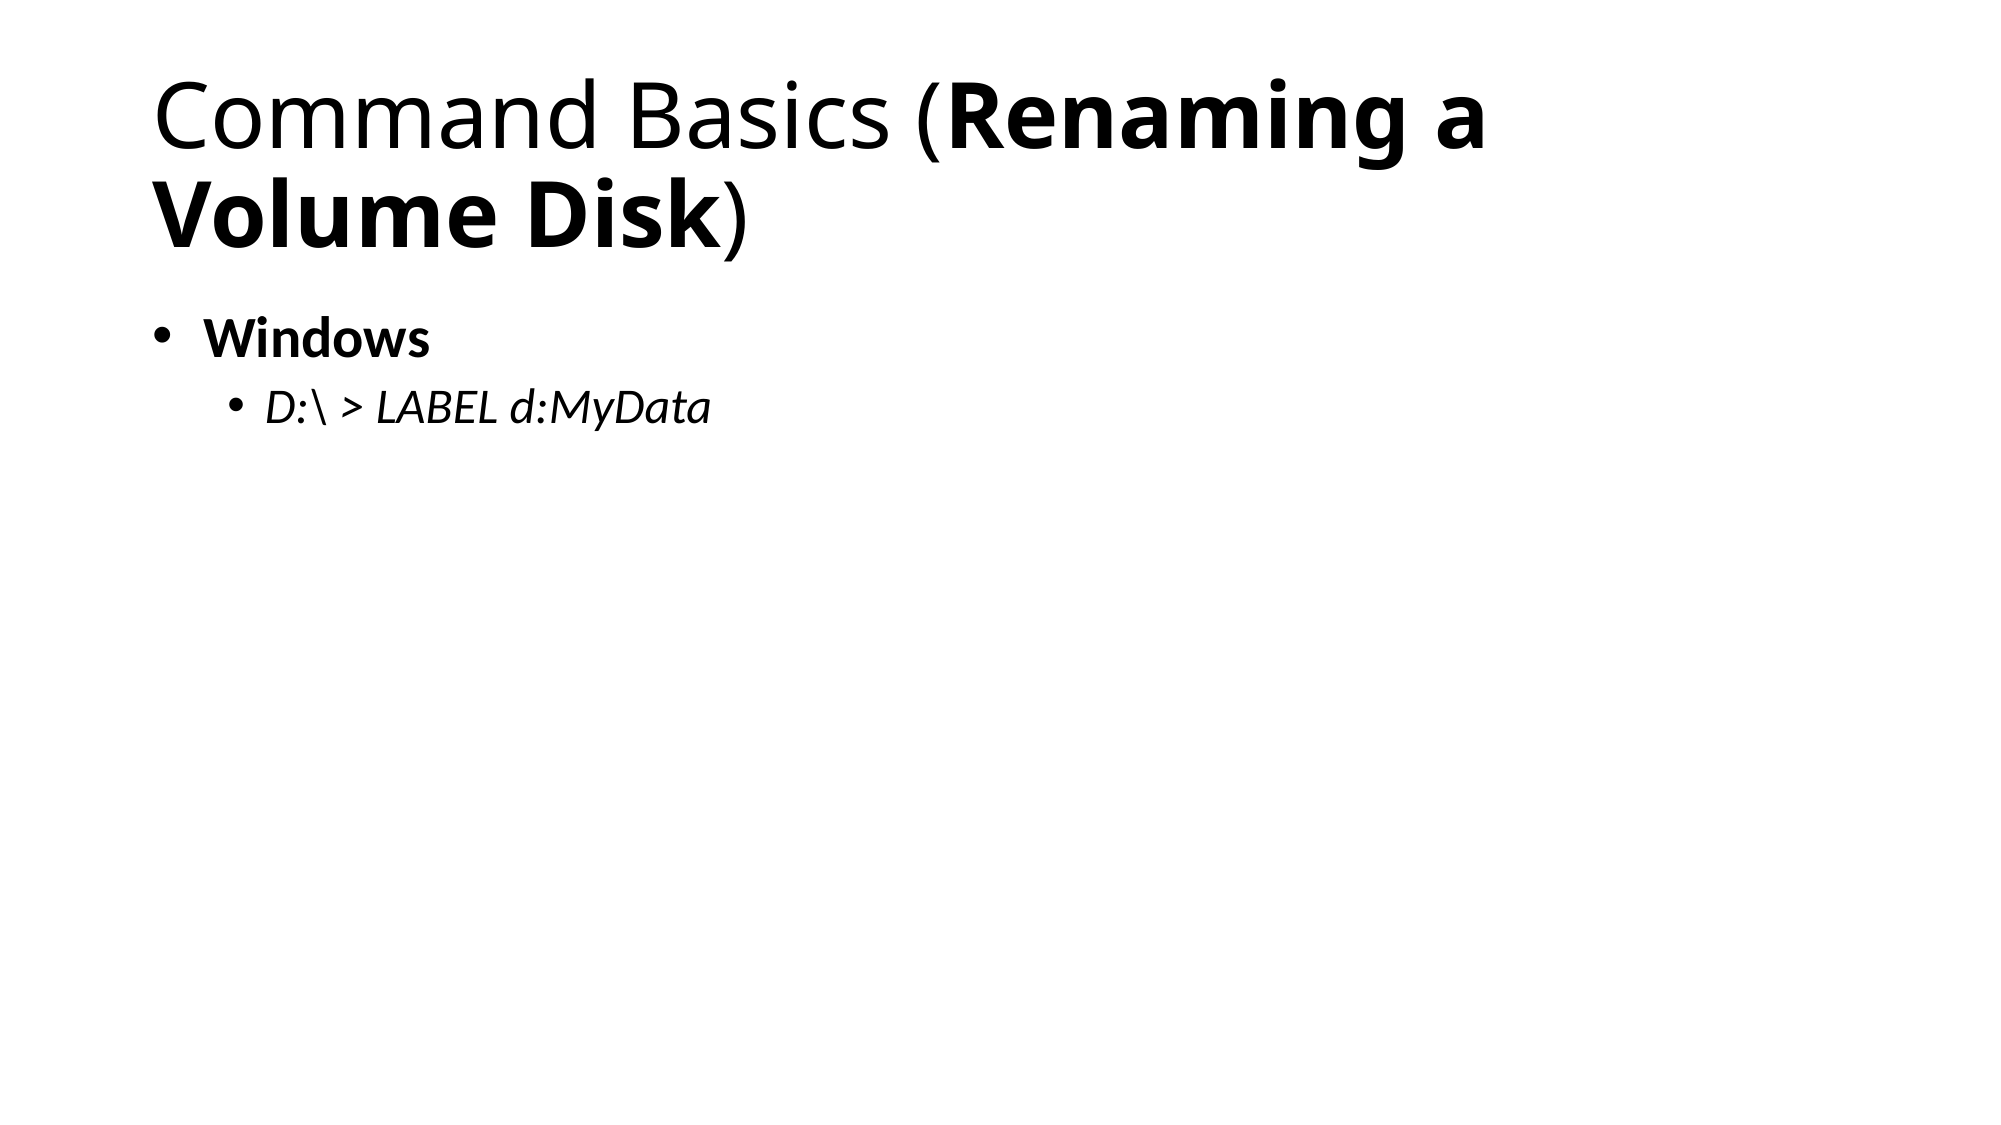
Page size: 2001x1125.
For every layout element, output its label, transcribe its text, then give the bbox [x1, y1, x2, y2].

list Windows D:\ > LABEL d:MyData [137, 299, 1863, 1014]
title Command Basics (Renaming a Volume Disk) [137, 59, 1863, 278]
